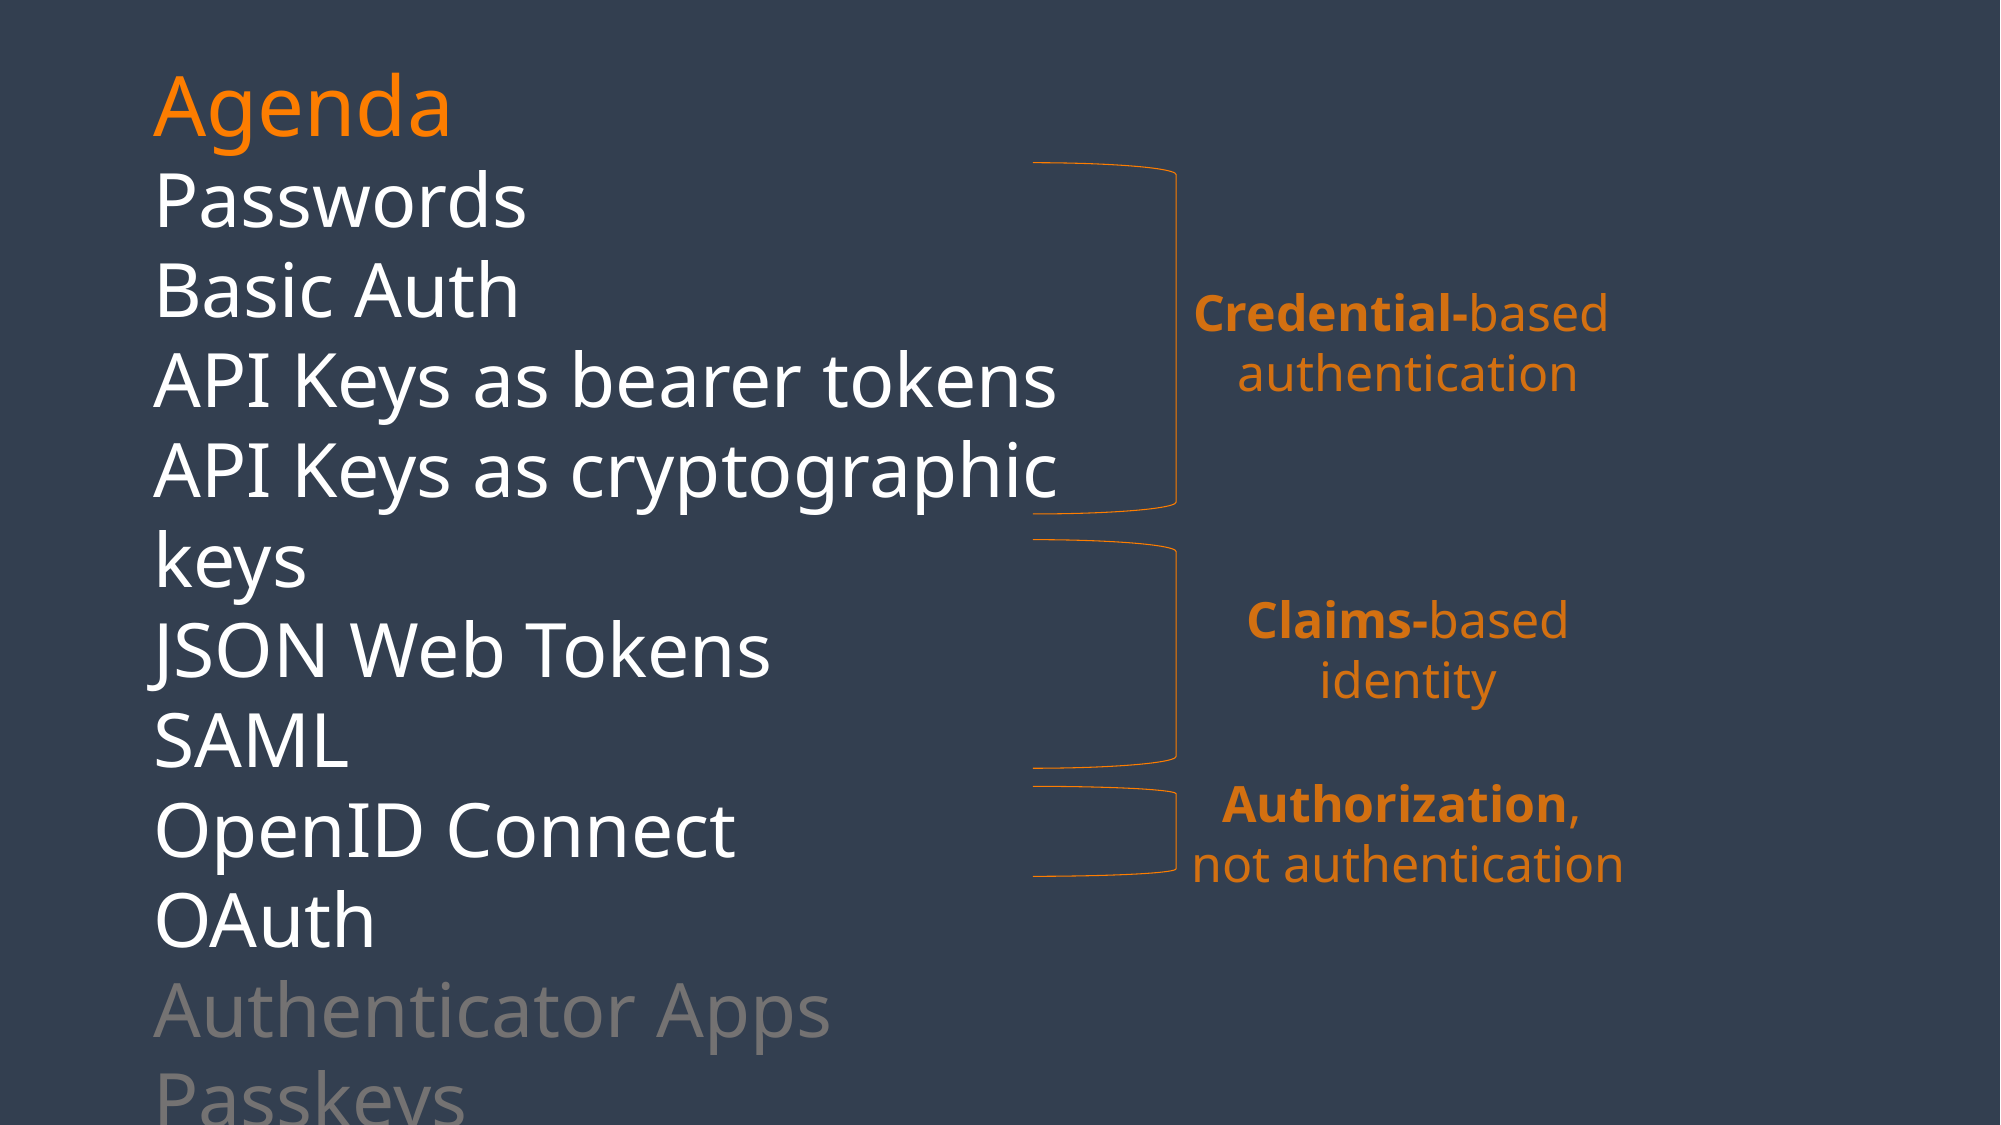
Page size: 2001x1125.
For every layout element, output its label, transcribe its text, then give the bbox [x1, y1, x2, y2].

text_box Agenda Passwords Basic Auth API Keys as bearer tokens API Keys as cryptographic keys JSON Web Tokens SAML OpenID Connect OAuth Authenticator Apps Passkeys [138, 45, 1186, 1125]
text_box Credential-based authentication [1186, 274, 1641, 409]
text_box Authorization, not authentication [1176, 765, 1641, 901]
text_box [0, 0, 2000, 160]
text_box [1032, 785, 1176, 877]
text_box Claims-based identity [1186, 581, 1641, 716]
